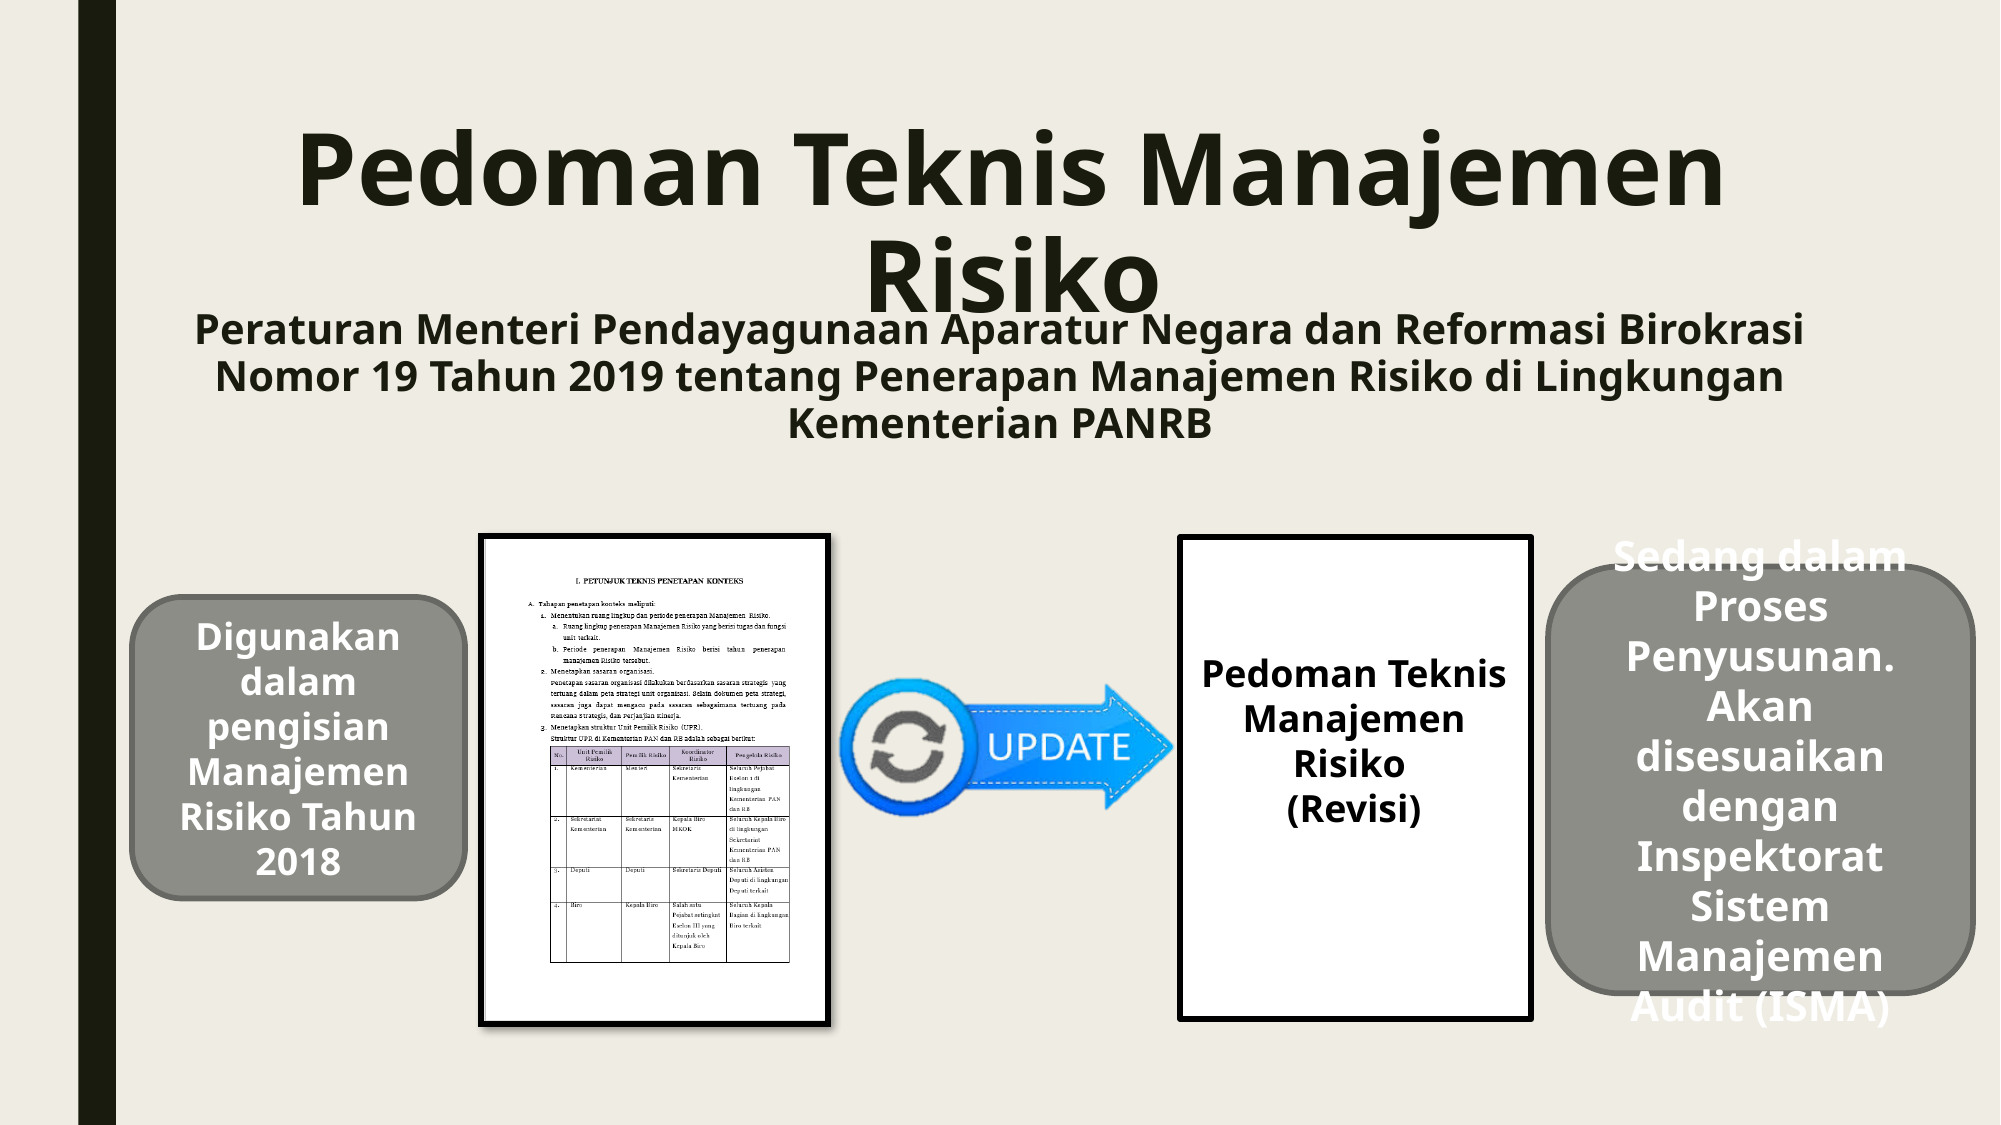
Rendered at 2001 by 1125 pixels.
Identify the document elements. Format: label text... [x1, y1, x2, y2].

title Pedoman Teknis Manajemen Risiko [225, 112, 1800, 299]
text_box [1177, 534, 1534, 1022]
text_box Sedang dalam Proses Penyusunan. Akan disesuaikan dengan Inspektorat Sistem Manajemen Audit (ISMA) [1545, 563, 1976, 997]
text_box Pedoman Teknis Manajemen Risiko (Revisi) [1178, 642, 1530, 837]
text_box Digunakan dalam pengisian Manajemen Risiko Tahun 2018 [129, 594, 468, 902]
list Peraturan Menteri Pendayagunaan Aparatur Negara dan Reformasi Birokrasi Nomor 19 Tahun 2019 tentang Penerapan Manajemen Risiko di Lingkungan Kementerian PANRB [137, 299, 1863, 517]
picture [484, 538, 1190, 1021]
